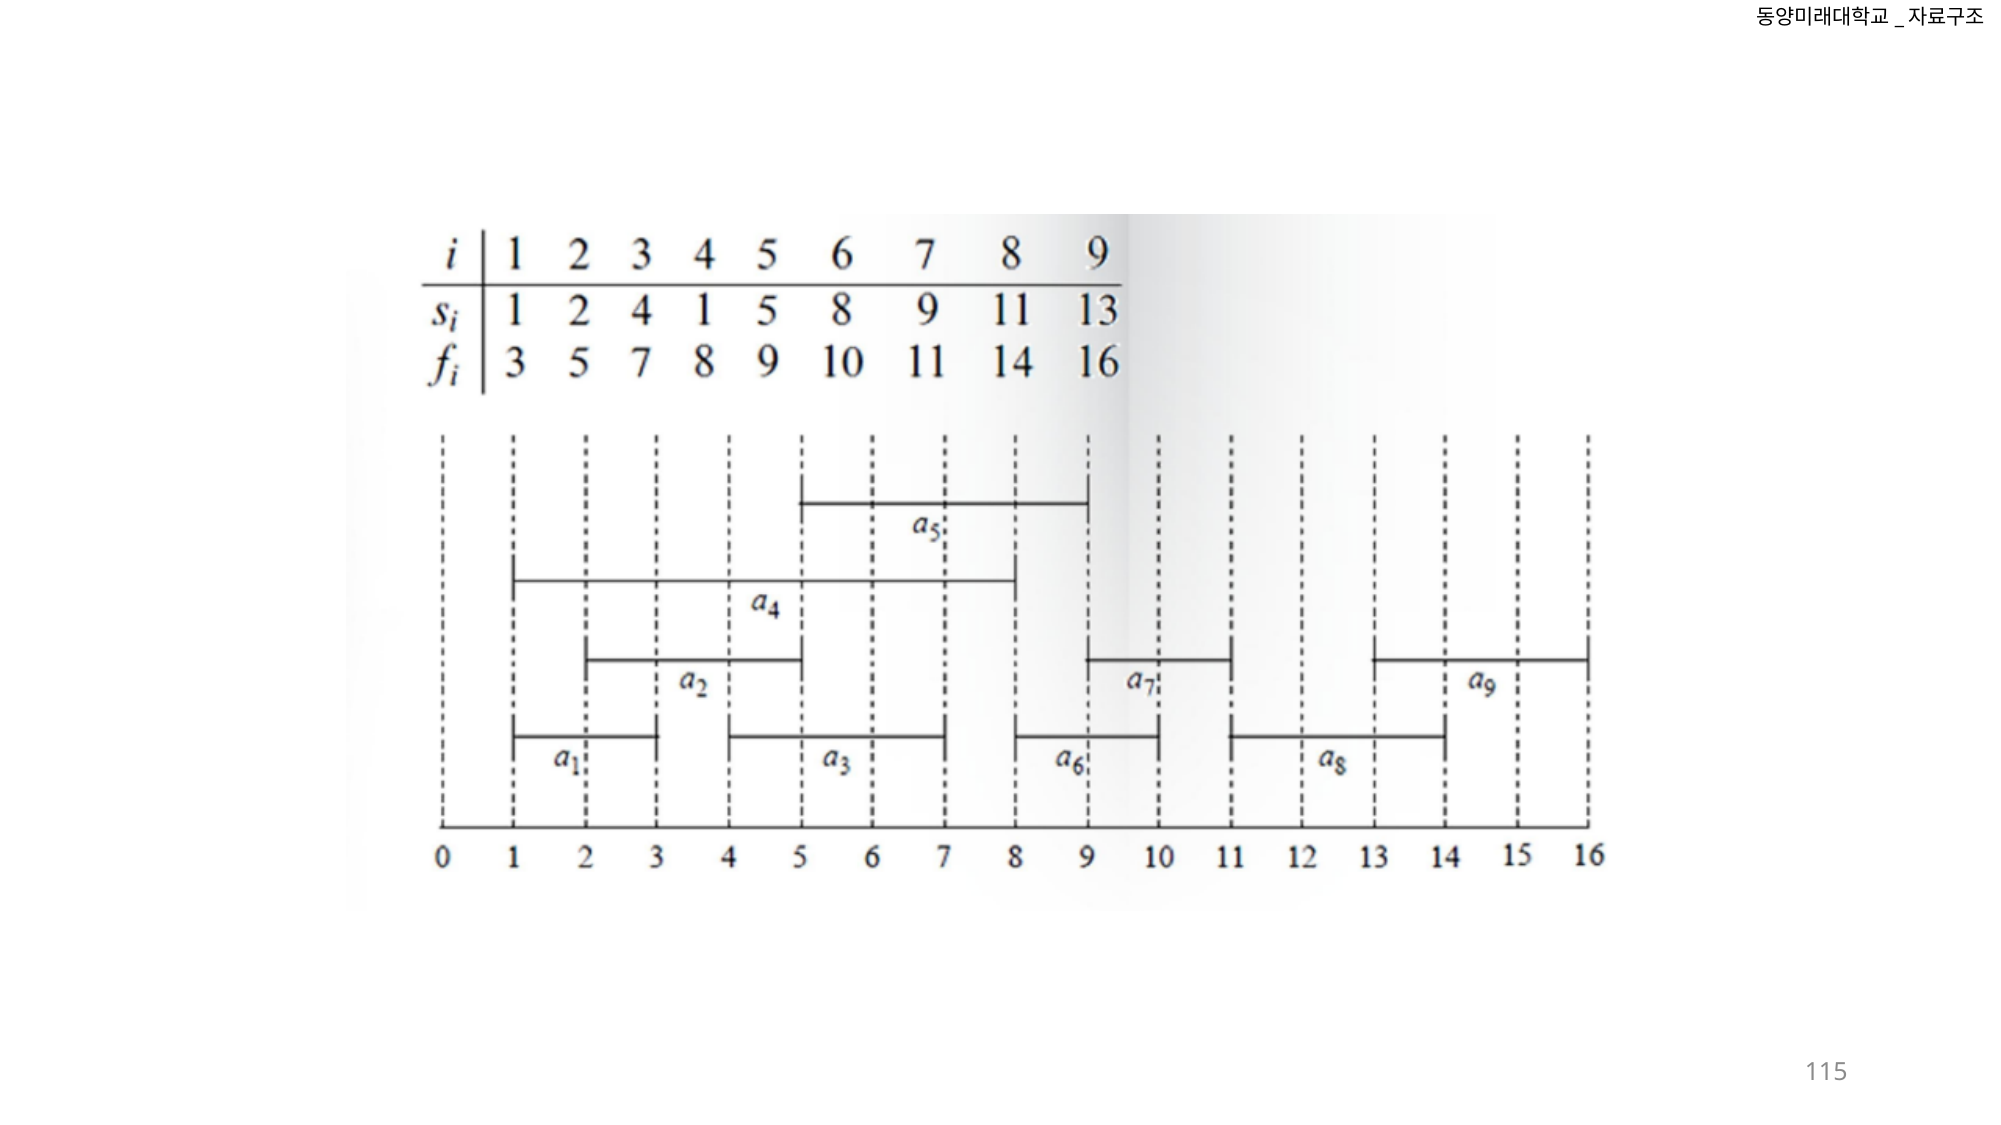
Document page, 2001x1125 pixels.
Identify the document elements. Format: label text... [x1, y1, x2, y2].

text_box 동양미래대학교_자료구조 [1474, 0, 2000, 120]
slide_number 115 [1412, 1042, 1863, 1103]
picture [346, 214, 1654, 911]
